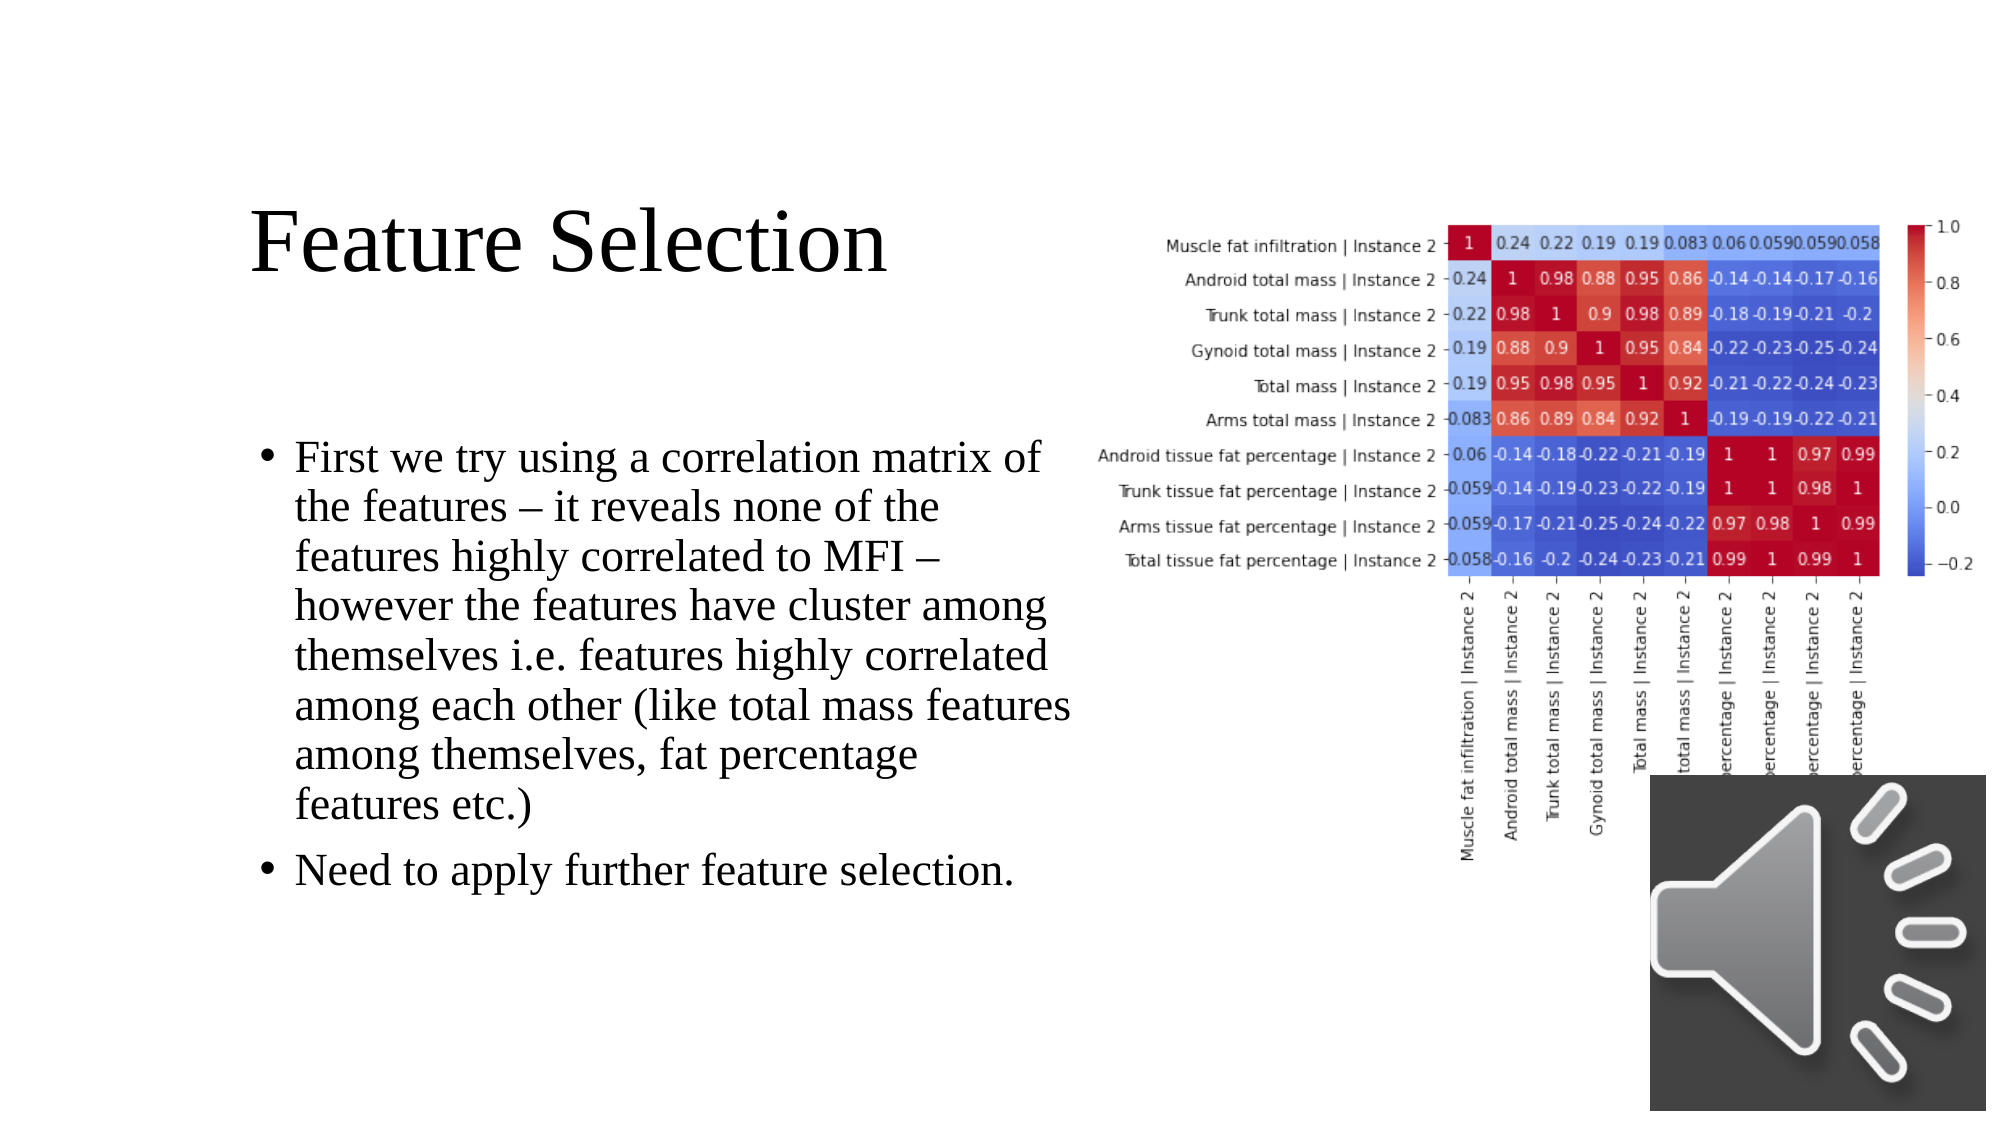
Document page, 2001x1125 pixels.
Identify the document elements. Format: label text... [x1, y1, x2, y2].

list First we try using a correlation matrix of the features – it reveals none of the features highly correlated to MFI – however the features have cluster among themselves i.e. features highly correlated among each other (like total mass features among themselves, fat percentage features etc.) Need to apply further feature selection. [244, 425, 1088, 971]
picture [1087, 209, 1987, 1112]
title Feature Selection [234, 171, 1750, 313]
